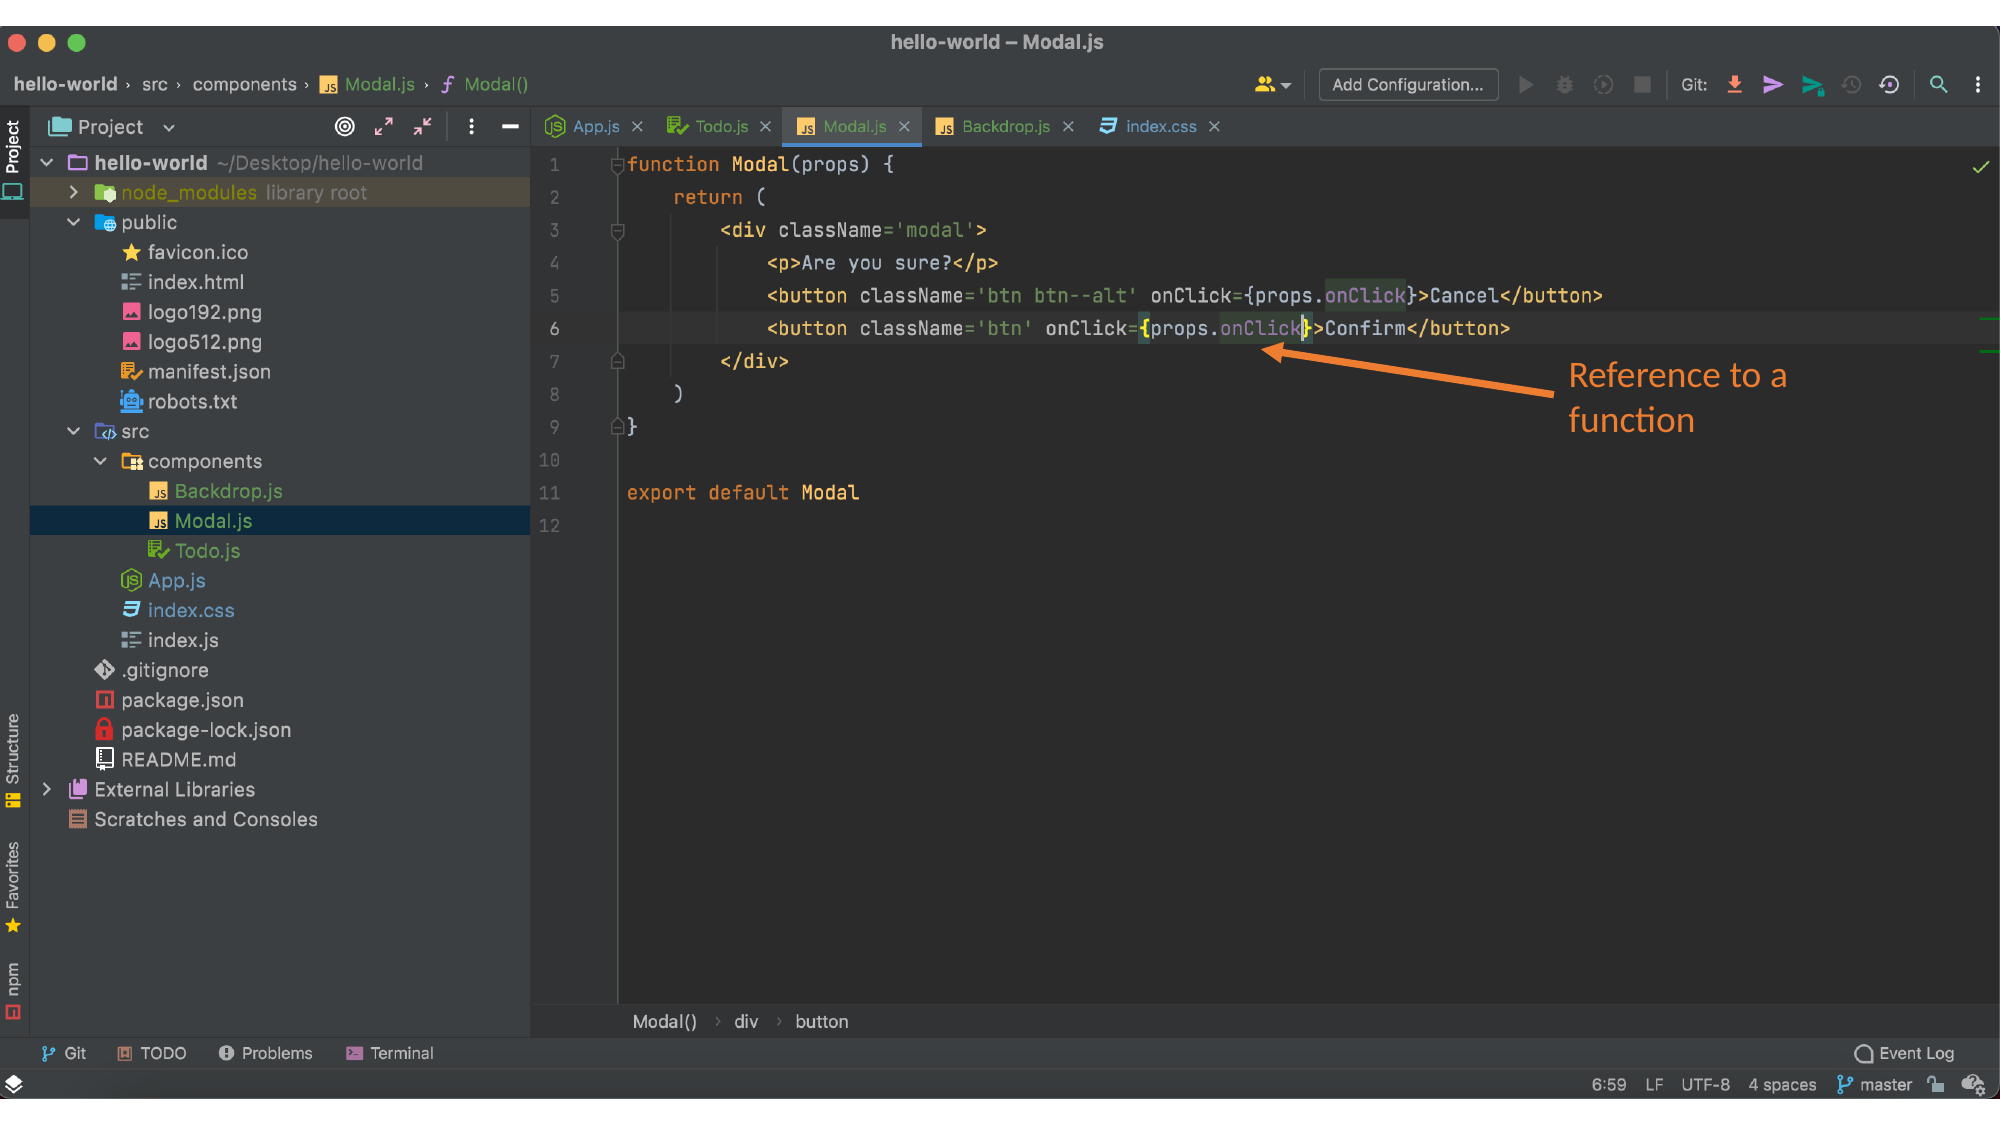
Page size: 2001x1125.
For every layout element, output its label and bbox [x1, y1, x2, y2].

text_box [1260, 349, 1554, 396]
picture [0, 26, 2000, 1099]
